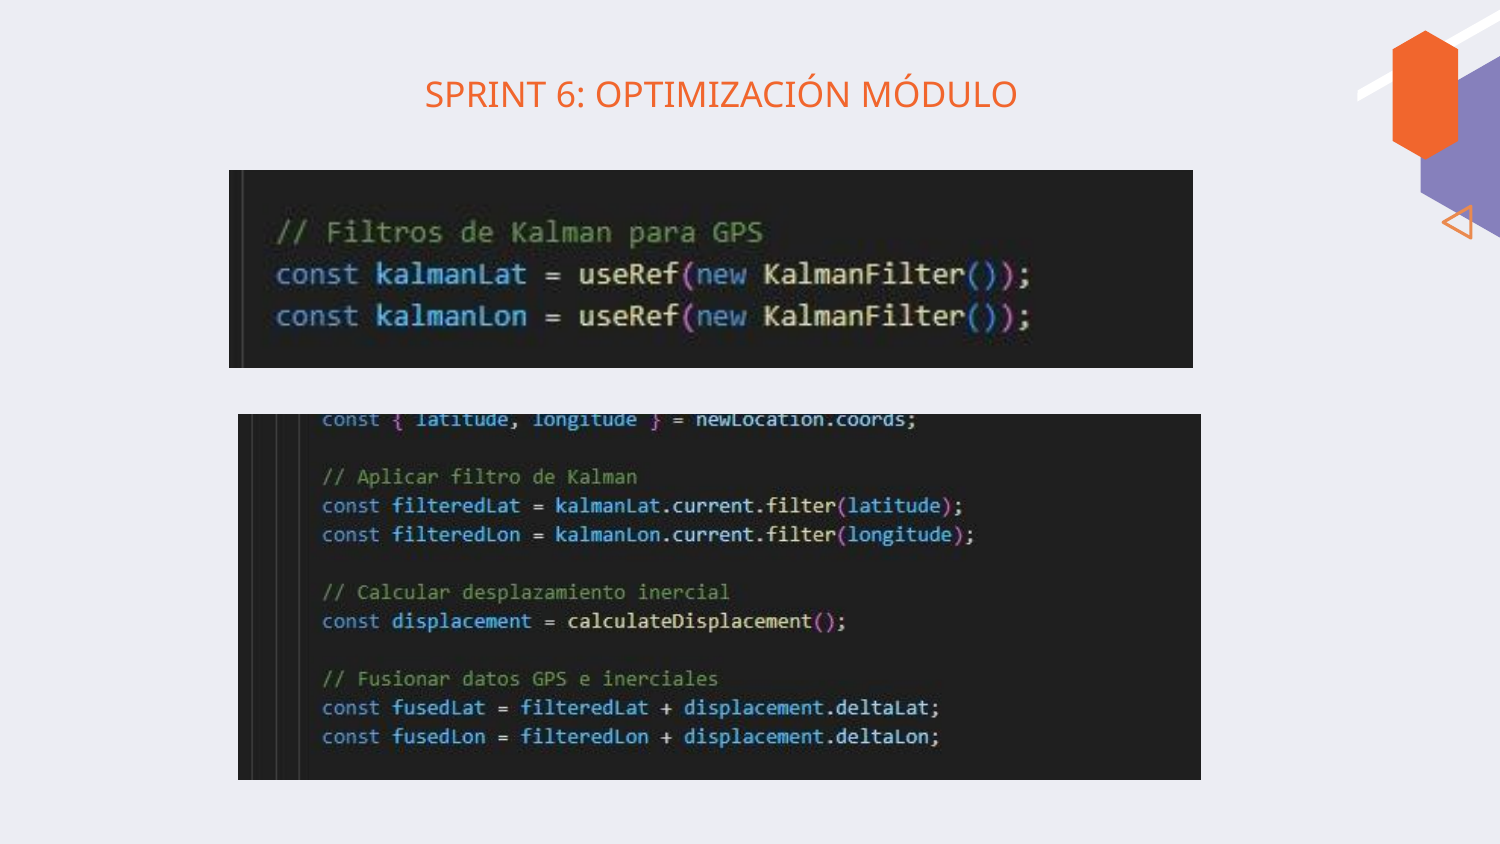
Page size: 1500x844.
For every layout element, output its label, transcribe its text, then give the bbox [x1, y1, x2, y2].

text_box SPRINT 6: OPTIMIZACIÓN MÓDULO [409, 56, 1113, 130]
picture [229, 170, 1193, 368]
picture [238, 414, 1201, 781]
